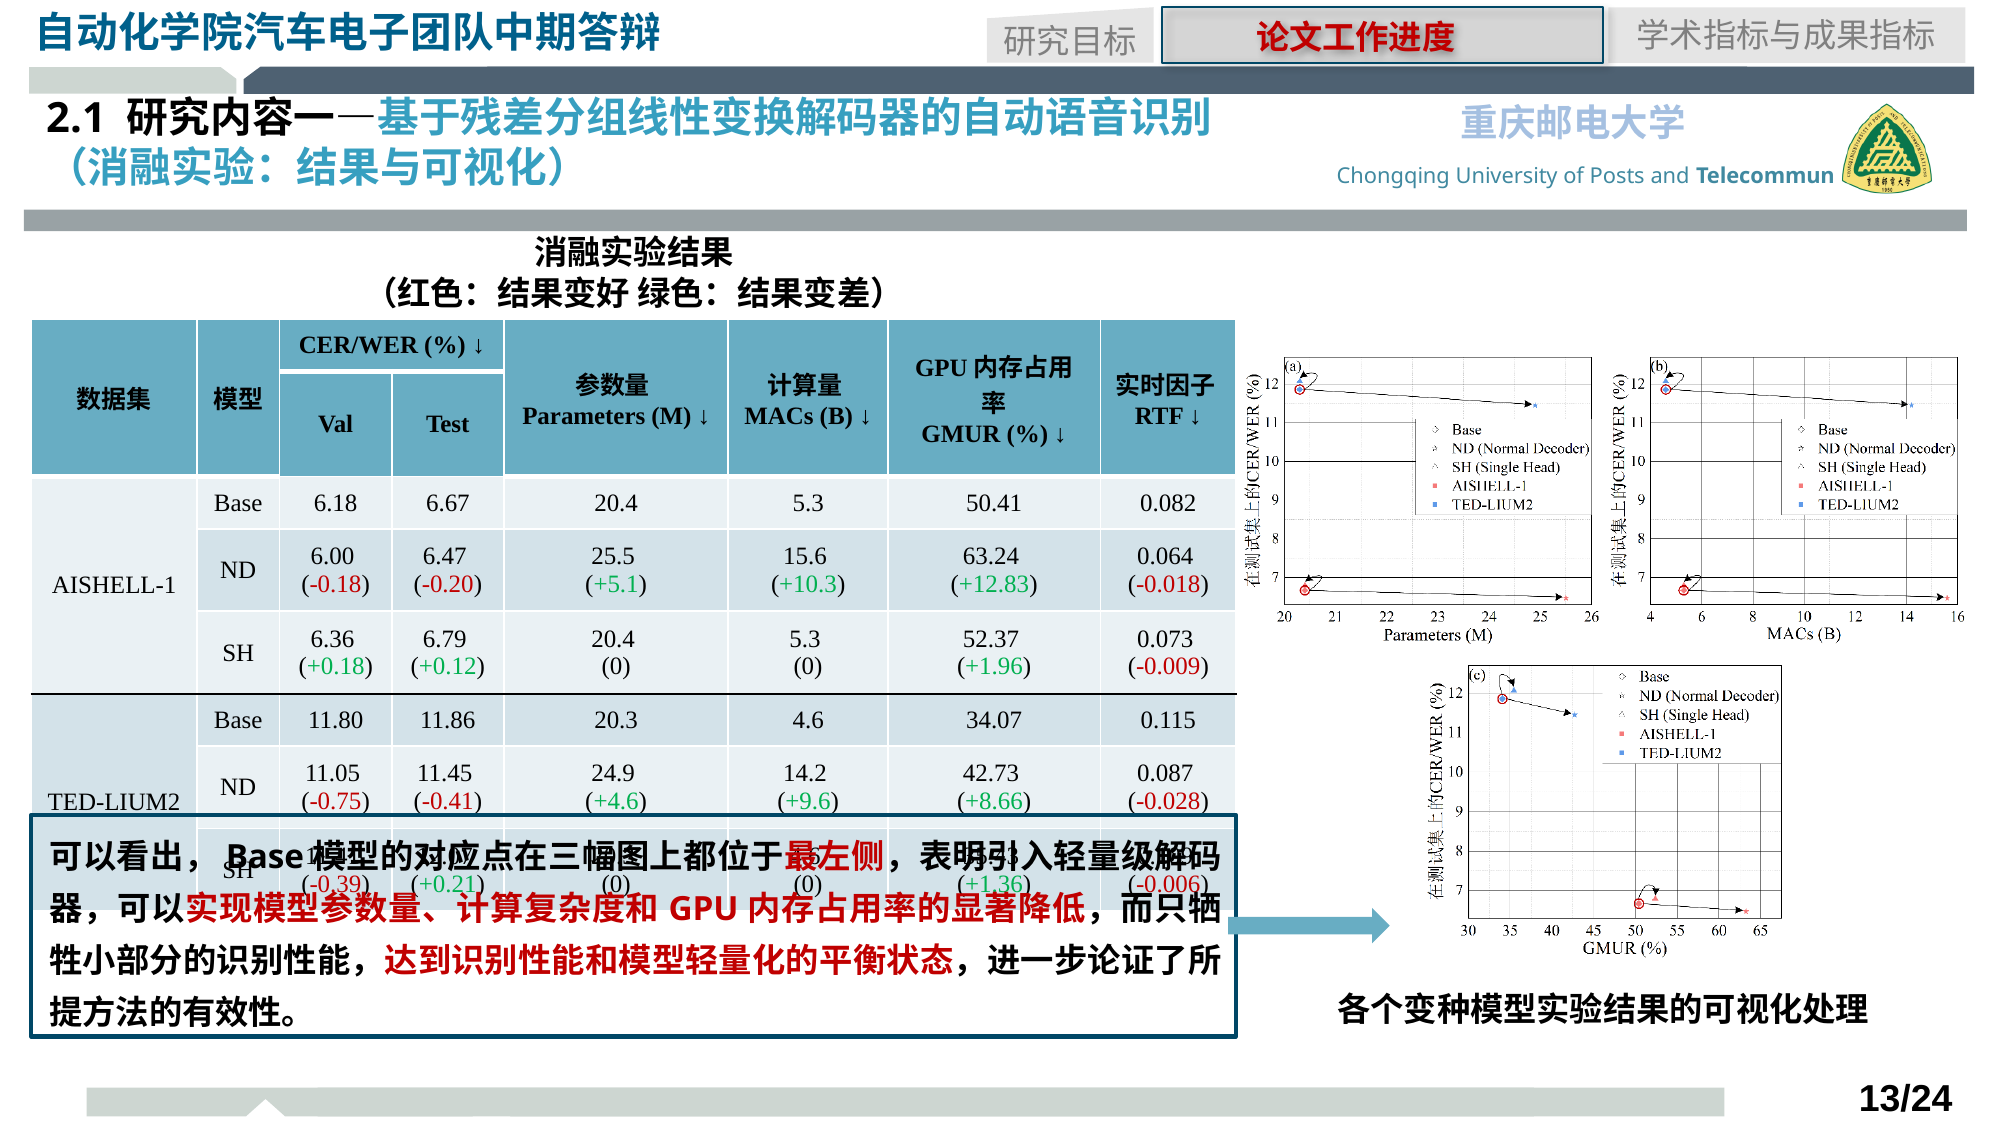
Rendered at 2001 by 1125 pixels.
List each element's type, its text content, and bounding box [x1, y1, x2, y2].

table_cell 4.6 [729, 695, 887, 745]
table_cell SH [198, 612, 279, 693]
table_cell 63.24 (+12.83) [889, 530, 1100, 610]
table_header GPU内存占用率 GMUR (%) ↓ [889, 320, 1100, 474]
table_cell 0.073 (-0.009) [1101, 612, 1235, 693]
text_box 各个变种模型实验结果的可视化处理 [1318, 980, 1889, 1036]
text_box 论文工作进度 [1241, 8, 1525, 64]
picture [1836, 103, 1937, 194]
table_cell 11.45 (-0.41) [393, 747, 503, 813]
text_box [29, 813, 1238, 1039]
table_cell Test [393, 374, 503, 476]
table_cell 5.3 [729, 479, 887, 528]
table_cell Base [198, 479, 279, 528]
table_cell AISHELL-1 [32, 479, 196, 693]
table_cell 34.07 [889, 695, 1100, 745]
table_cell 14.2 (+9.6) [729, 747, 887, 813]
table_cell 0.064 (-0.018) [1101, 530, 1235, 610]
table_cell 5.3 (0) [729, 612, 887, 693]
table_cell ND [198, 747, 279, 813]
table_cell 20.4 [505, 479, 727, 528]
table_cell 0.087 (-0.028) [1101, 747, 1235, 813]
table_cell 11.80 [280, 695, 391, 745]
table_cell 6.36 (+0.18) [280, 612, 391, 693]
table_cell ND [198, 530, 279, 610]
text_box 2.1 研究内容一—基于残差分组线性变换解码器的自动语音识别（消融实验：结果与可视化） [31, 124, 1290, 207]
table_cell 11.86 [393, 695, 503, 745]
table_cell 11.05 (-0.75) [280, 747, 391, 813]
table_cell Val [280, 374, 391, 476]
table_cell 50.41 [889, 479, 1100, 528]
table_cell 6.79 (+0.12) [393, 612, 503, 693]
table_cell 20.3 [505, 695, 727, 745]
table_cell TED-LIUM2 [32, 695, 196, 813]
table_header 实时因子RTF ↓ [1101, 320, 1235, 474]
table_cell 20.4 (0) [505, 612, 727, 693]
table_header 数据集 [32, 320, 196, 474]
table_cell 24.9 (+4.6) [505, 747, 727, 813]
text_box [1608, 6, 1966, 64]
text_box 研究目标 [984, 5, 1156, 65]
table_header CER/WER (%) ↓ [280, 320, 503, 369]
table_cell 42.73 (+8.66) [889, 747, 1100, 813]
picture [1240, 355, 1966, 960]
table_cell Base [198, 695, 279, 745]
table_cell 0.115 [1101, 695, 1235, 745]
text_box [1226, 914, 1235, 937]
table_cell 25.5 (+5.1) [505, 530, 727, 610]
table_cell 6.18 [280, 477, 391, 528]
table_header 参数量Parameters (M) ↓ [505, 320, 727, 474]
table_cell 6.00 (-0.18) [280, 530, 391, 610]
text_box 消融实验结果 （红色：结果变好 绿色：结果变差） [343, 224, 924, 319]
table_cell 6.47 (-0.20) [393, 530, 503, 610]
text_box [1160, 5, 1606, 65]
table_header 计算量MACs (B) ↓ [729, 320, 887, 474]
table_cell 0.082 [1101, 479, 1235, 528]
table_header 模型 [198, 320, 279, 474]
table_cell 6.67 [393, 477, 503, 528]
table_cell 52.37 (+1.96) [889, 612, 1100, 693]
table_cell 15.6 (+10.3) [729, 530, 887, 610]
